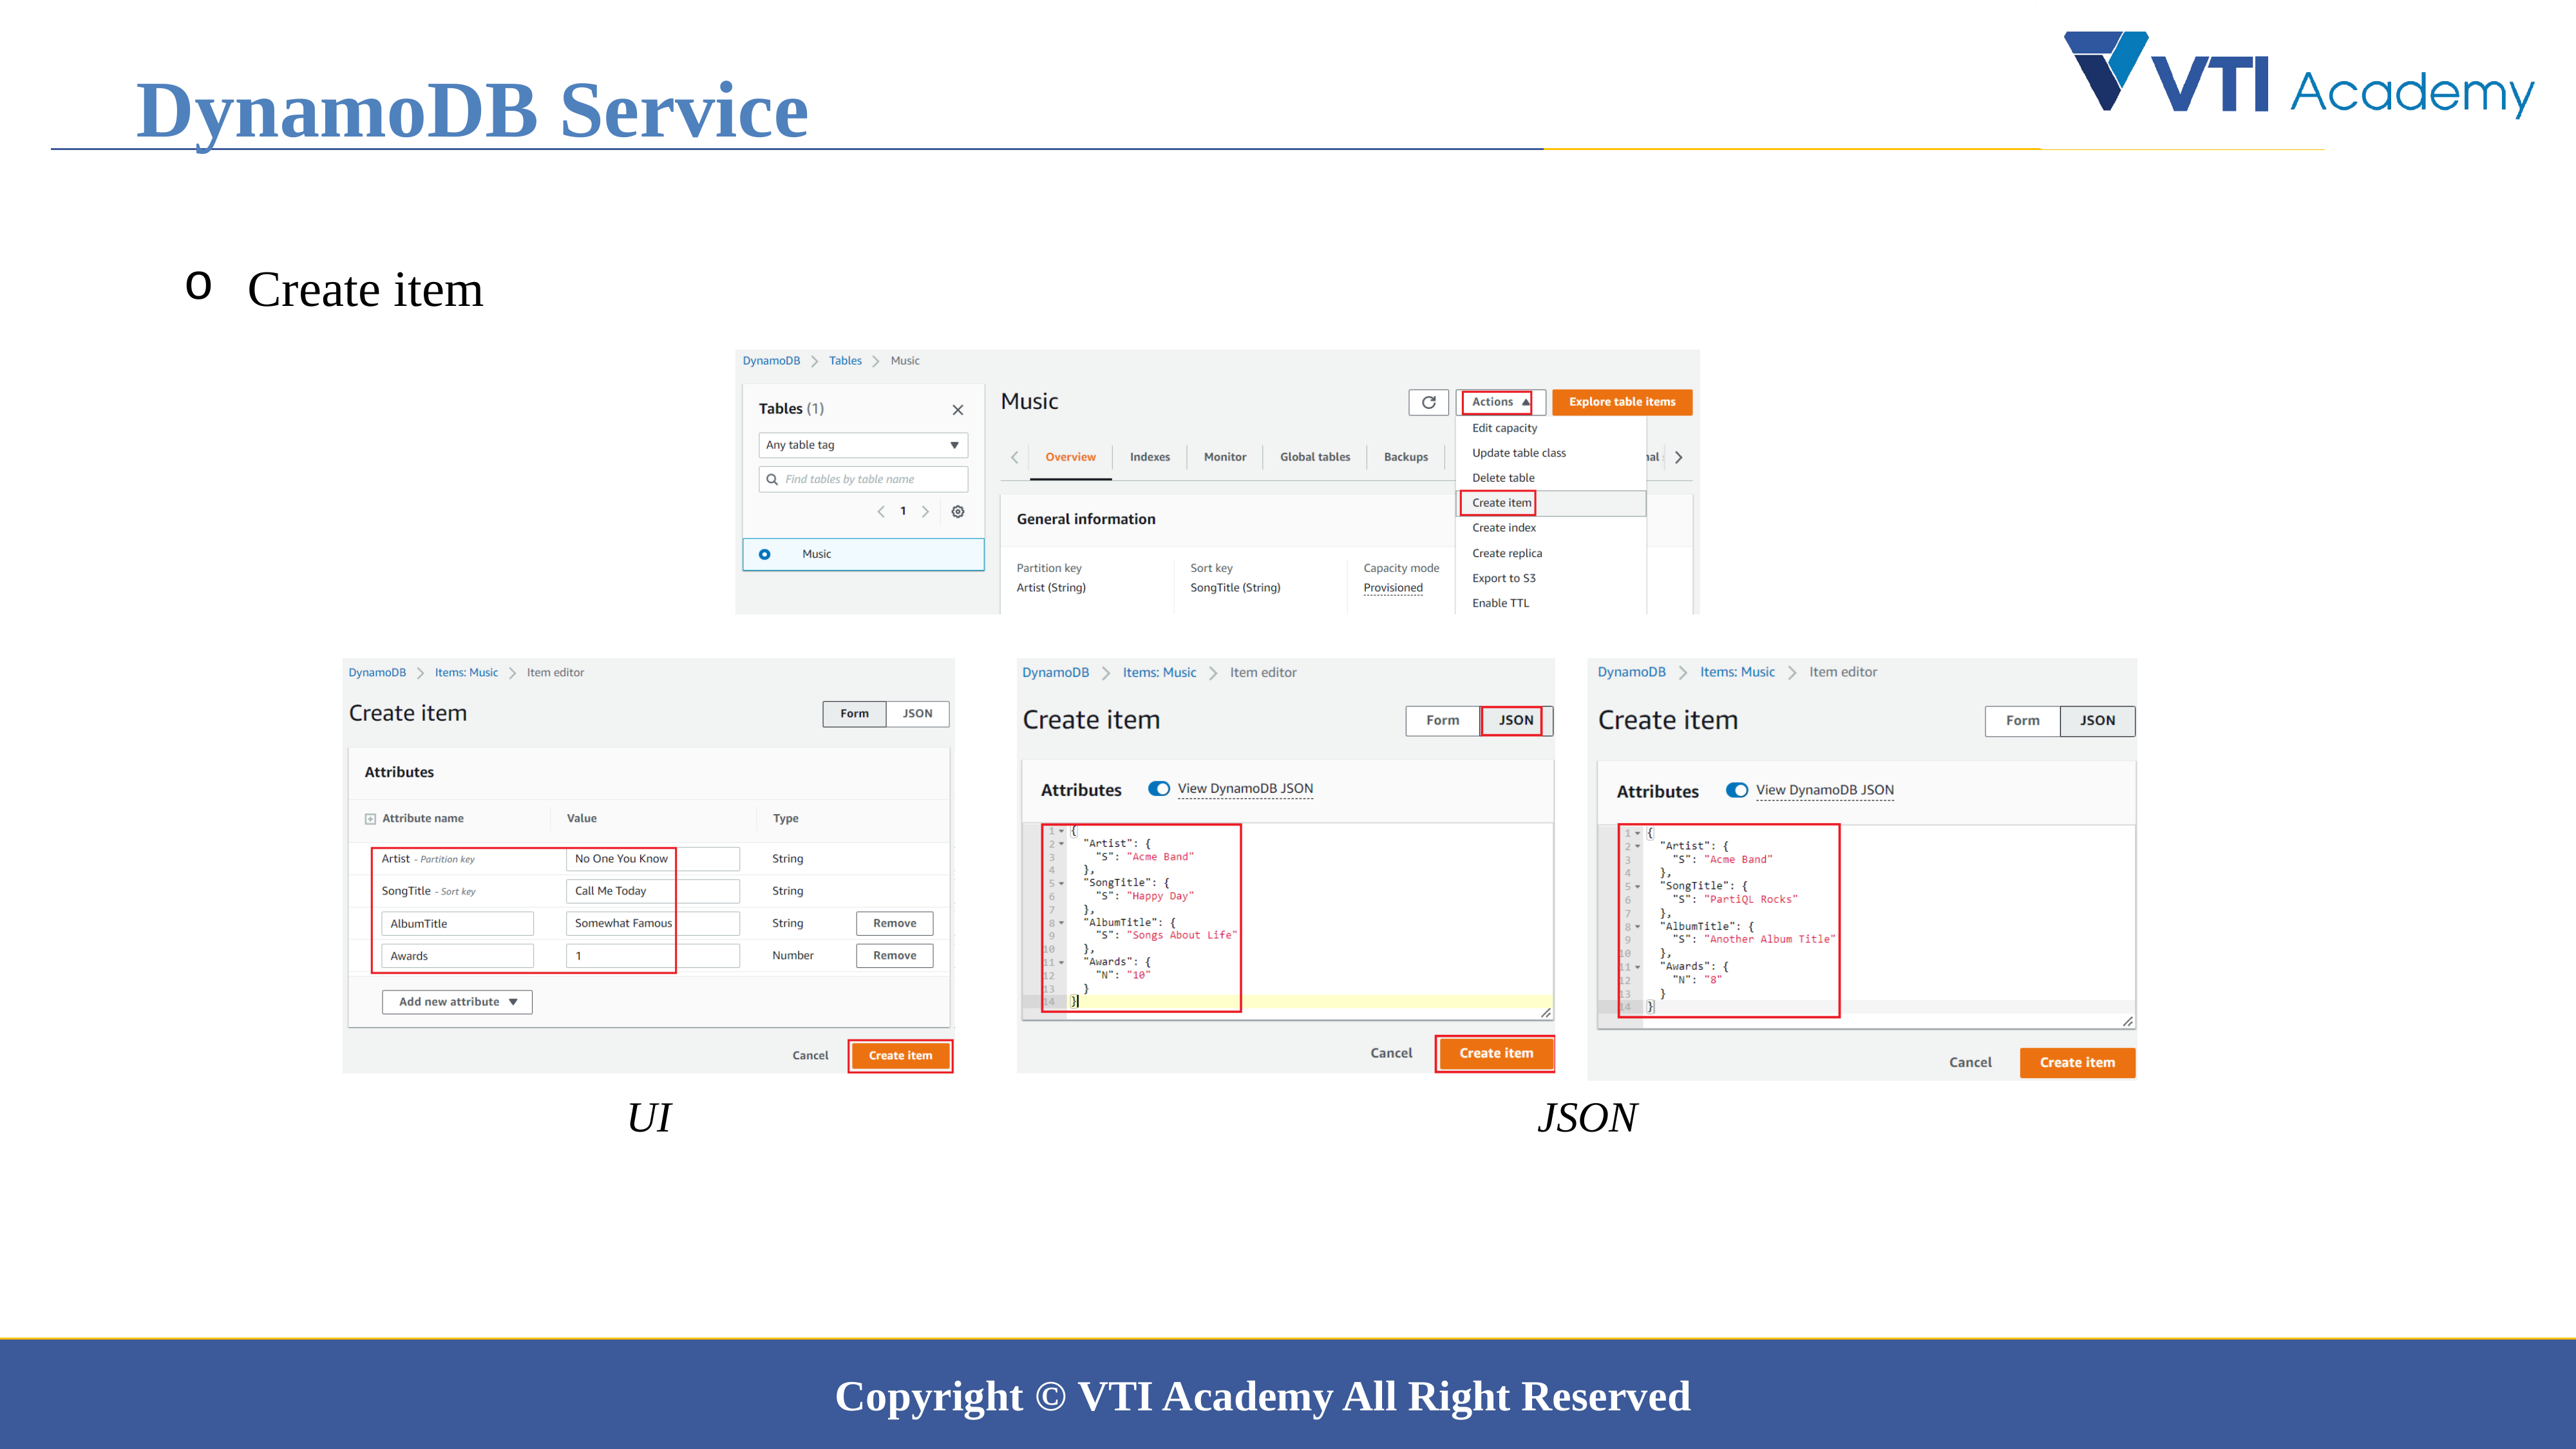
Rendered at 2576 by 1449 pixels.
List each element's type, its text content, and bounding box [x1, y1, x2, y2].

text_box DynamoDB Service [126, 60, 1081, 149]
text_box JSON [1520, 1084, 1655, 1146]
text_box Create item [126, 250, 656, 350]
picture [735, 350, 1700, 614]
picture [1016, 658, 1555, 1075]
picture [343, 658, 956, 1075]
picture [2034, 0, 2576, 149]
picture [1587, 658, 2137, 1081]
text_box UI [582, 1084, 717, 1146]
